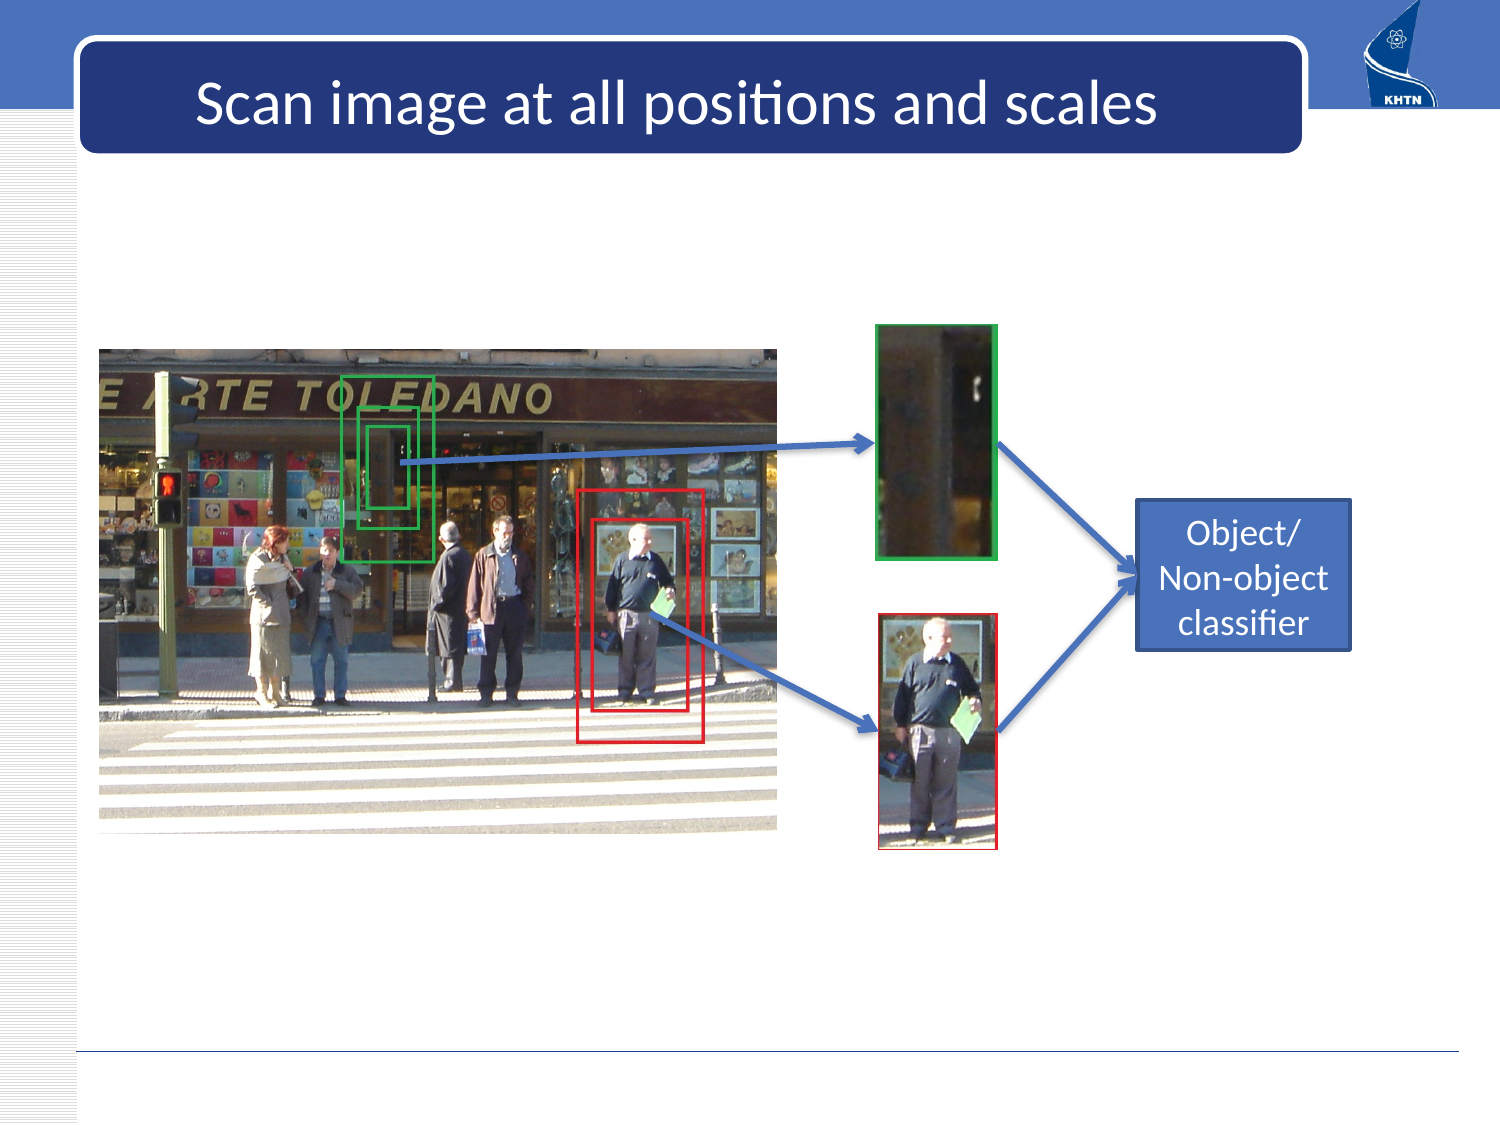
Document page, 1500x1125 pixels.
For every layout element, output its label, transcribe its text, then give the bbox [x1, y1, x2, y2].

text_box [997, 442, 1138, 574]
text_box Object/Non-object classifier [1142, 498, 1352, 652]
picture [874, 324, 998, 562]
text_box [649, 612, 880, 732]
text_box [997, 574, 1138, 732]
title Scan image at all positions and scales [89, 52, 1265, 145]
picture [878, 612, 998, 851]
picture [99, 349, 777, 834]
picture [1313, 0, 1490, 109]
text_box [399, 442, 876, 463]
